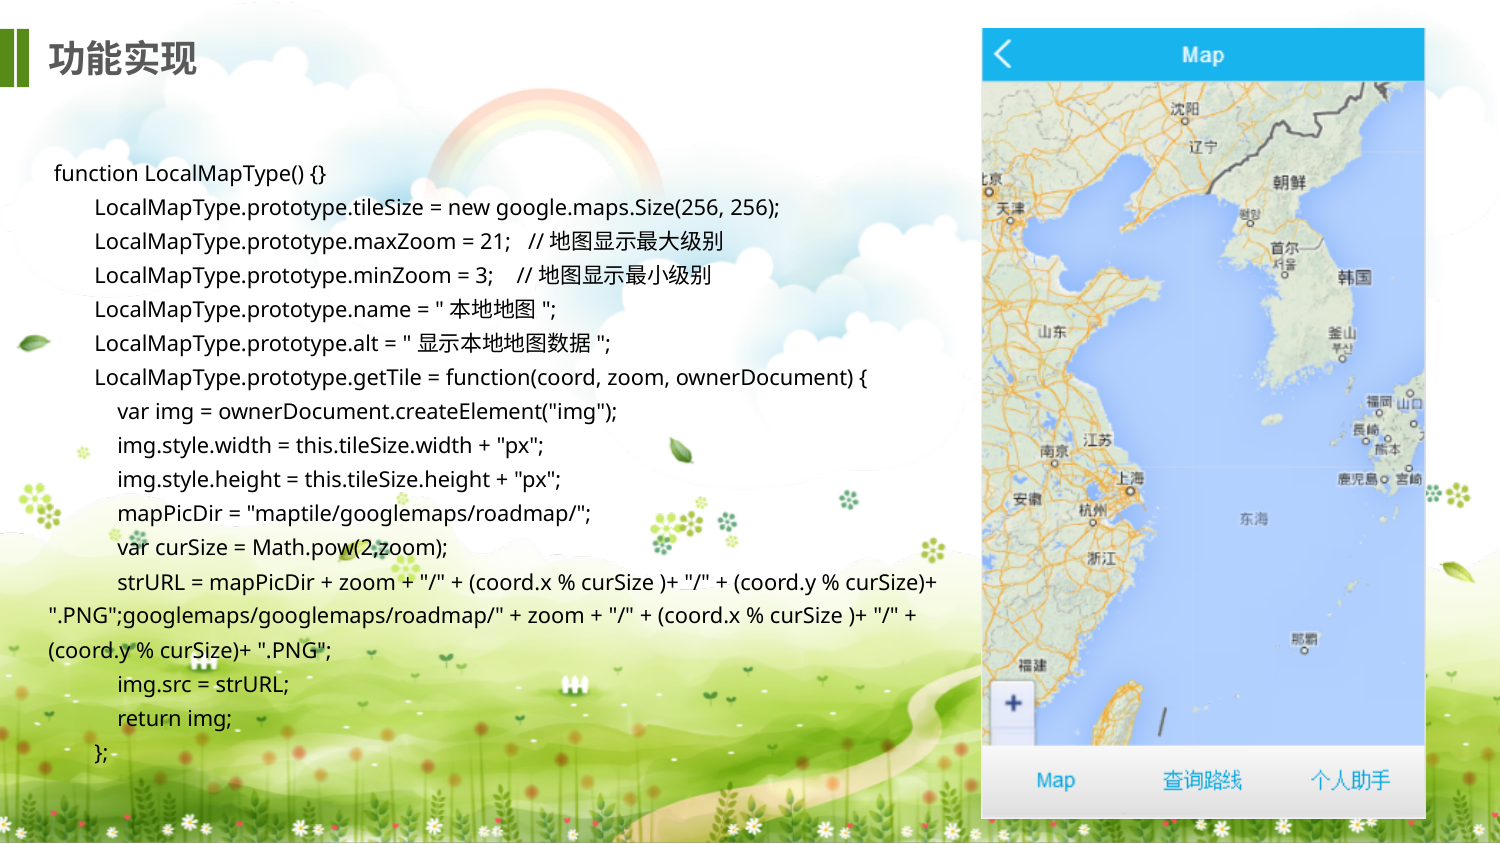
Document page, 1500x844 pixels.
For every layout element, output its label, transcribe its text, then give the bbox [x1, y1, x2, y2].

picture [0, 0, 1500, 844]
text_box 功能实现 [33, 28, 405, 88]
text_box [0, 28, 15, 88]
text_box [16, 28, 30, 88]
text_box function LocalMapType() {} LocalMapType.prototype.tileSize = new google.maps.Size(256, 256); LocalMapType.prototype.maxZoom = 21; //地图显示最大级别 LocalMapType.prototype.minZoom = 3; //地图显示最小级别 LocalMapType.prototype.name = "本地地图"; LocalMapType.prototype.alt = "显示本地地图数据"; LocalMapType.prototype.getTile = function(coord, zoom, ownerDocument) { var img = ownerDocument.createElement("img"); img.style.width = this.tileSize.width + "px"; img.style.height = this.tileSize.height + "px"; mapPicDir = "maptile/googlemaps/roadmap/"; var curSize = Math.pow(2,zoom); strURL = mapPicDir + zoom + "/" + (coord.x % curSize )+ "/" + (coord.y % curSize)+ ".PNG";googlemaps/googlemaps/roadmap/" + zoom + "/" + (coord.x % curSize )+ "/" + (coord.y % curSize)+ ".PNG"; img.src = strURL; return img; }; [33, 143, 981, 773]
